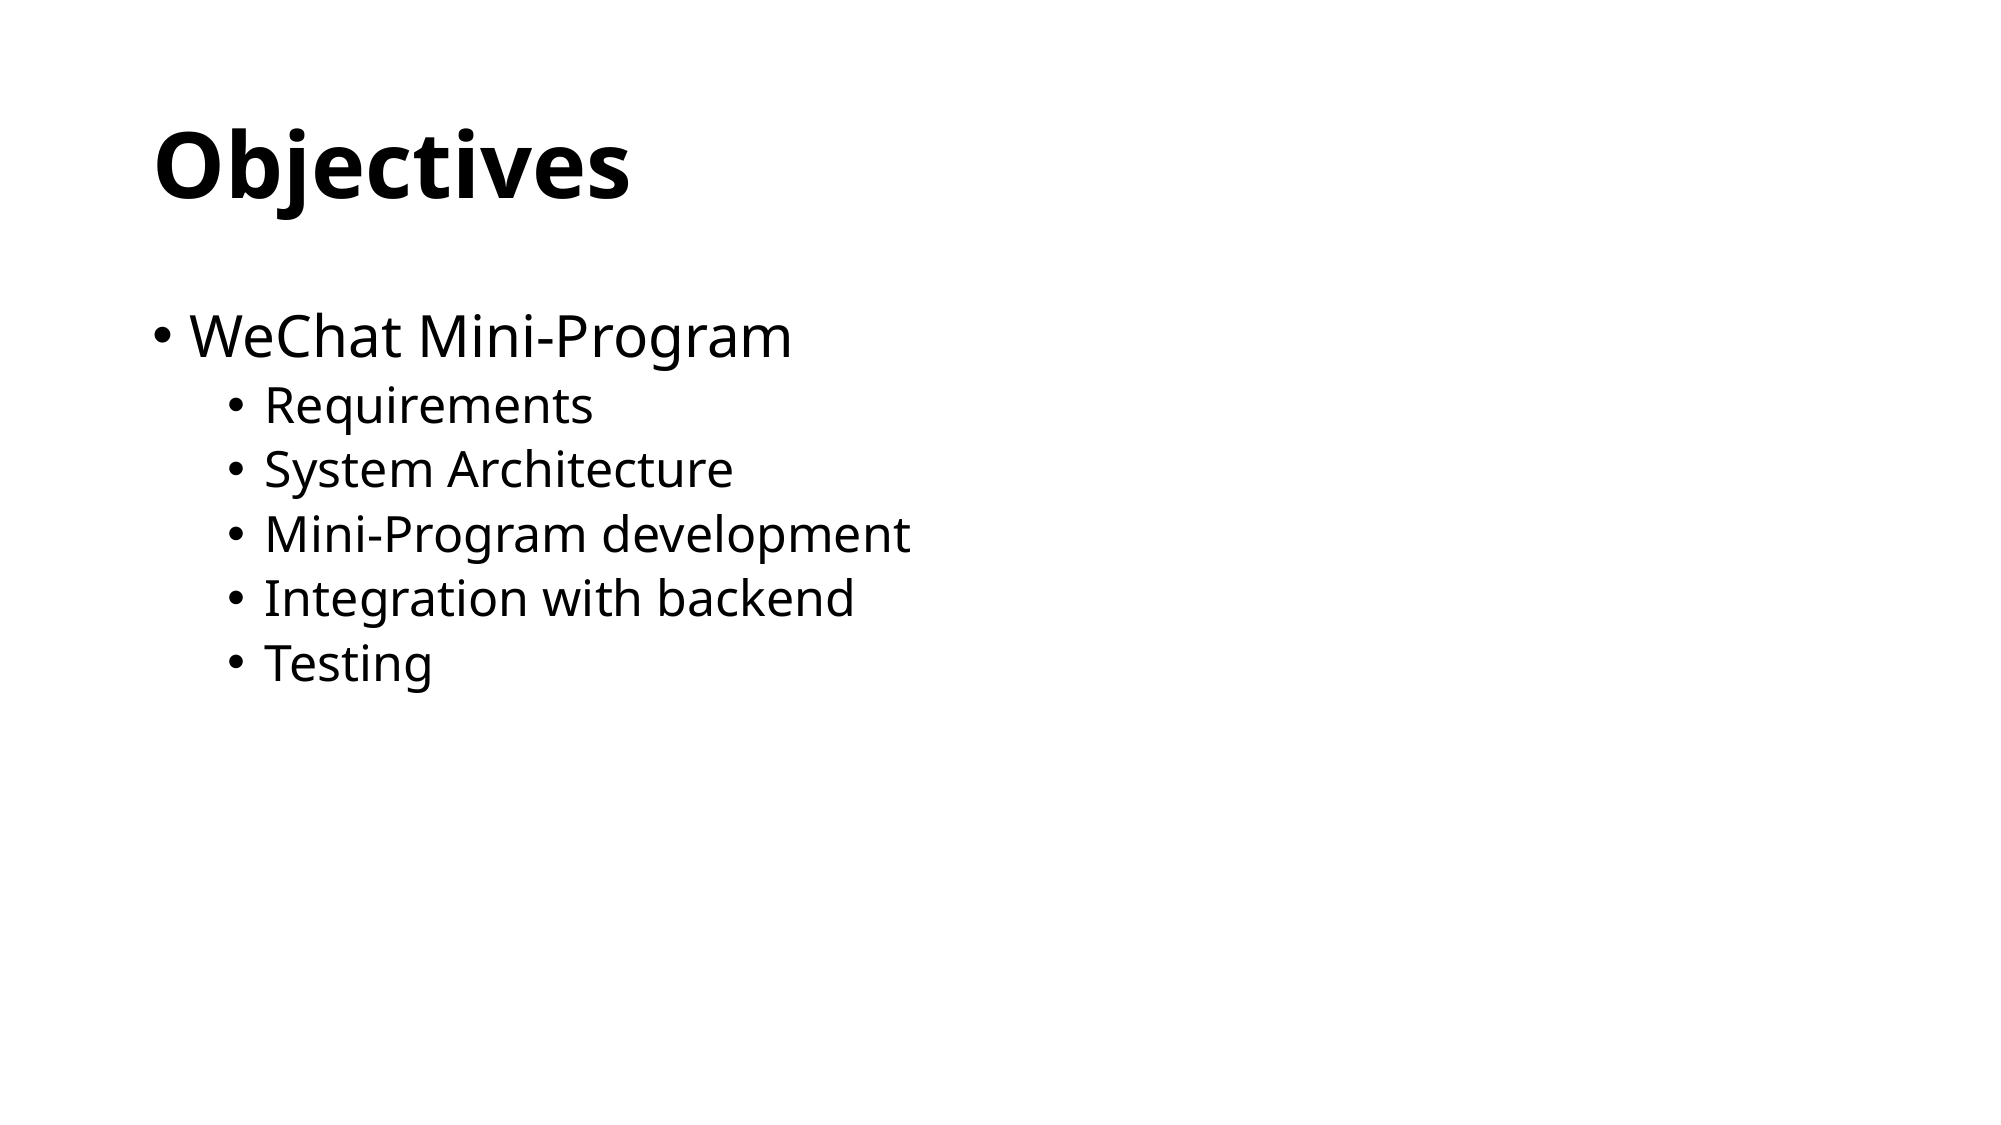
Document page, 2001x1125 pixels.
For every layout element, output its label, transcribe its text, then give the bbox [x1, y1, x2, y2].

title Objectives [137, 59, 1863, 278]
list WeChat Mini-Program Requirements System Architecture Mini-Program development Integration with backend Testing [137, 299, 1863, 1014]
